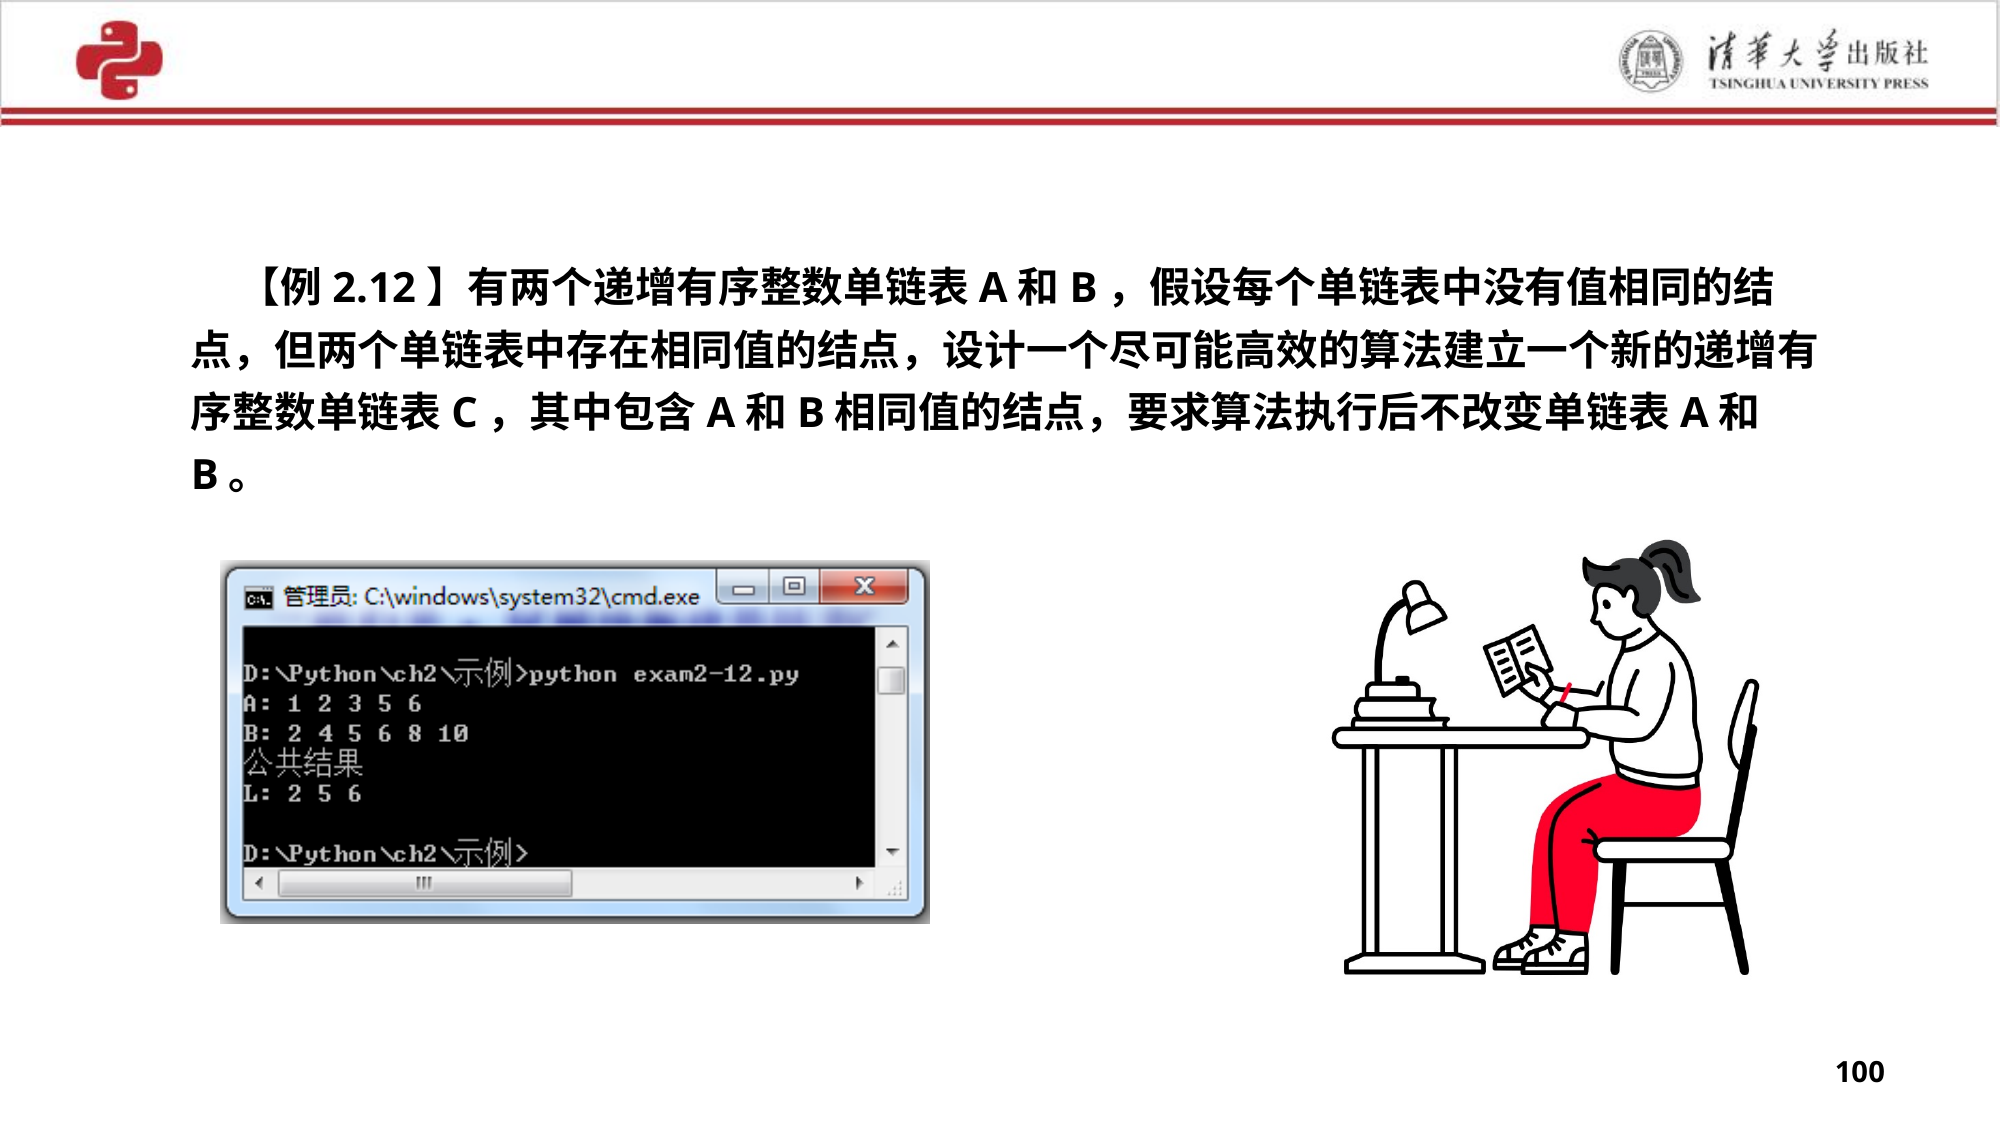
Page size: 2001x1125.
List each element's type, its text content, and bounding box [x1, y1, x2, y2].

slide_number 100 [1433, 1042, 1900, 1103]
picture [220, 560, 930, 925]
text_box 【例2.12】有两个递增有序整数单链表A和B，假设每个单链表中没有值相同的结点，但两个单链表中存在相同值的结点，设计一个尽可能高效的算法建立一个新的递增有序整数单链表C，其中包含A和B相同值的结点，要求算法执行后不改变单链表A和B。 [159, 223, 1841, 524]
picture [1314, 507, 1780, 992]
picture [0, 0, 2000, 127]
